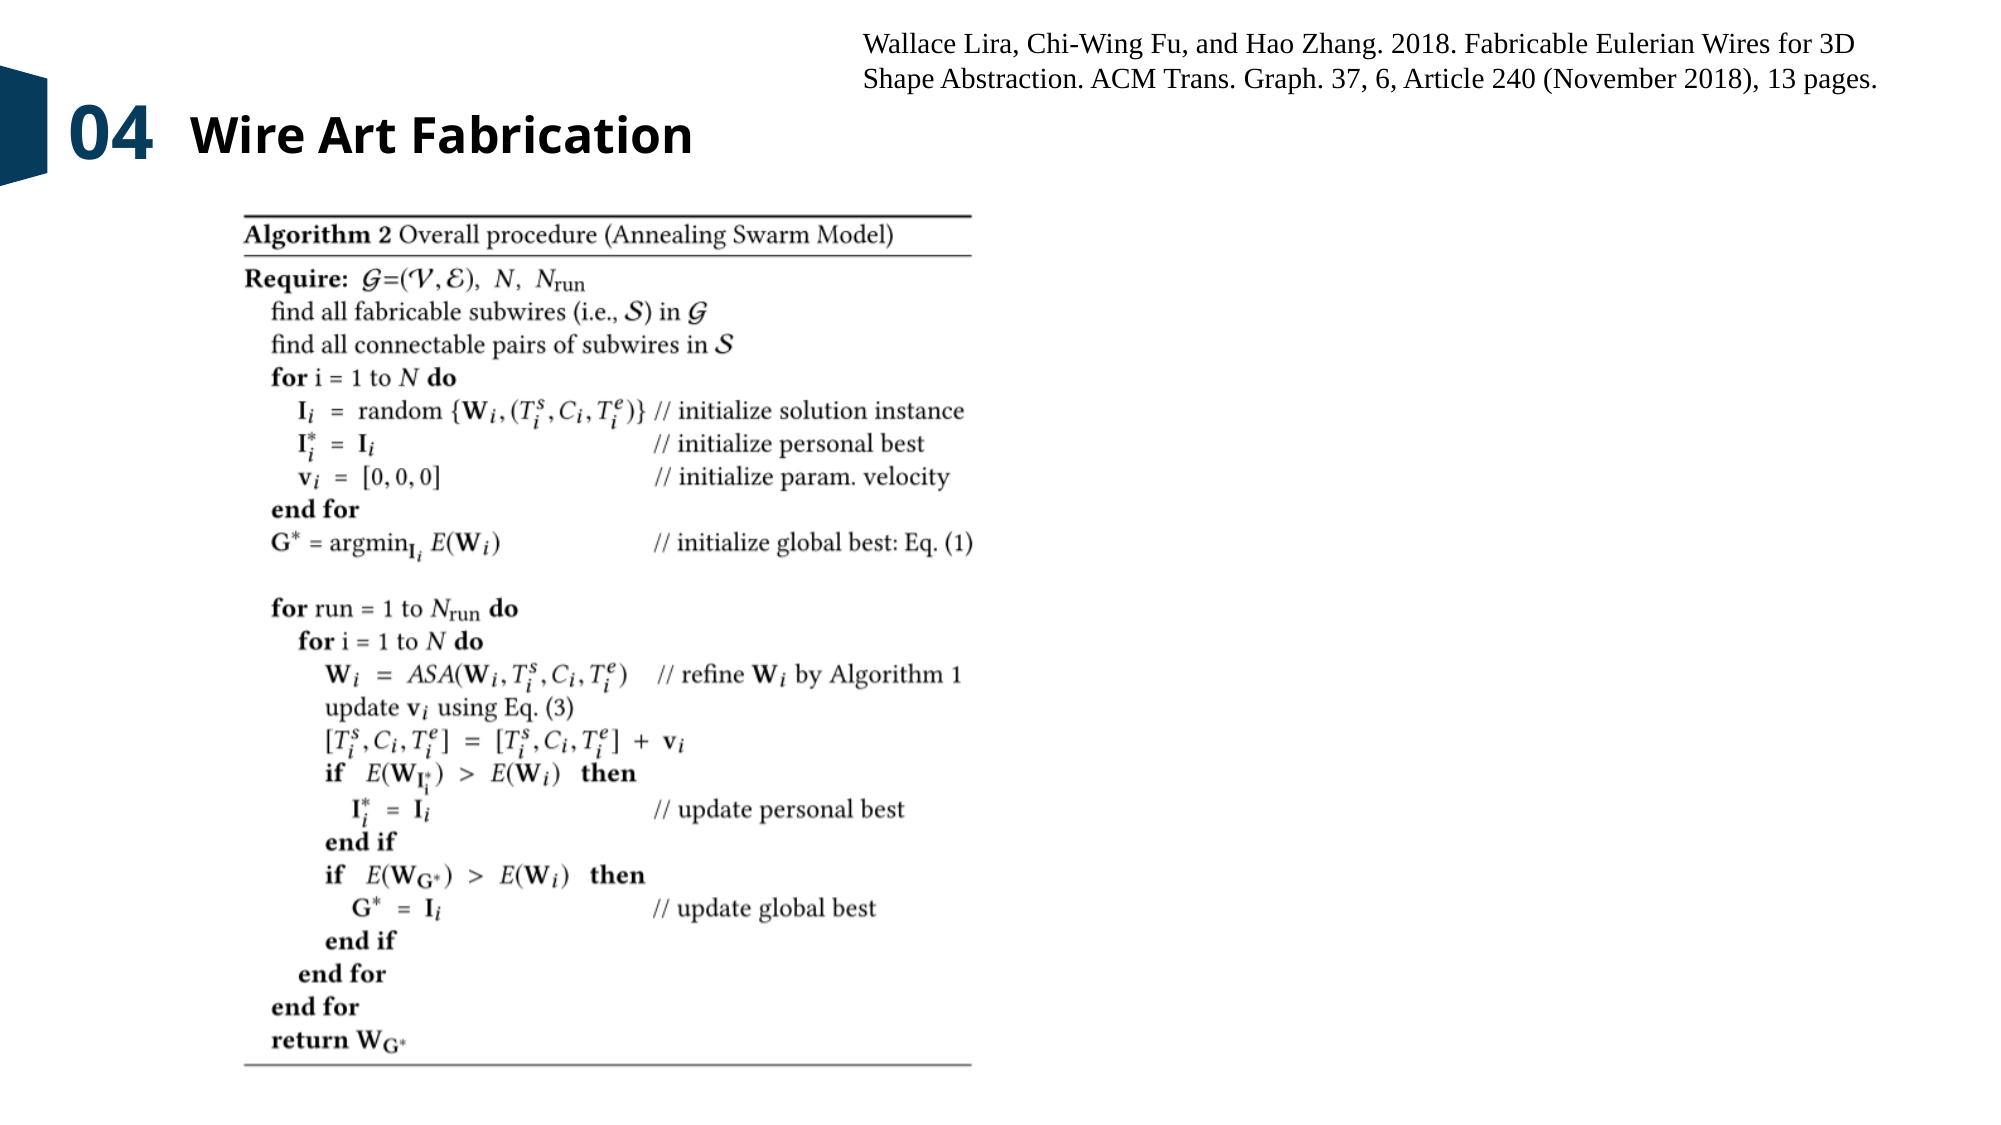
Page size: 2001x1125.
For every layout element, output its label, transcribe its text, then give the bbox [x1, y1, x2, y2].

text_box [0, 64, 49, 188]
picture [231, 202, 1000, 1084]
text_box Wire Art Fabrication [176, 95, 1809, 171]
text_box 04 [53, 77, 176, 183]
text_box Wallace Lira, Chi-Wing Fu, and Hao Zhang. 2018. Fabricable Eulerian Wires for 3D Shape Abstraction. ACM Trans. Graph. 37, 6, Article 240 (November 2018), 13 pages. [848, 17, 1931, 102]
